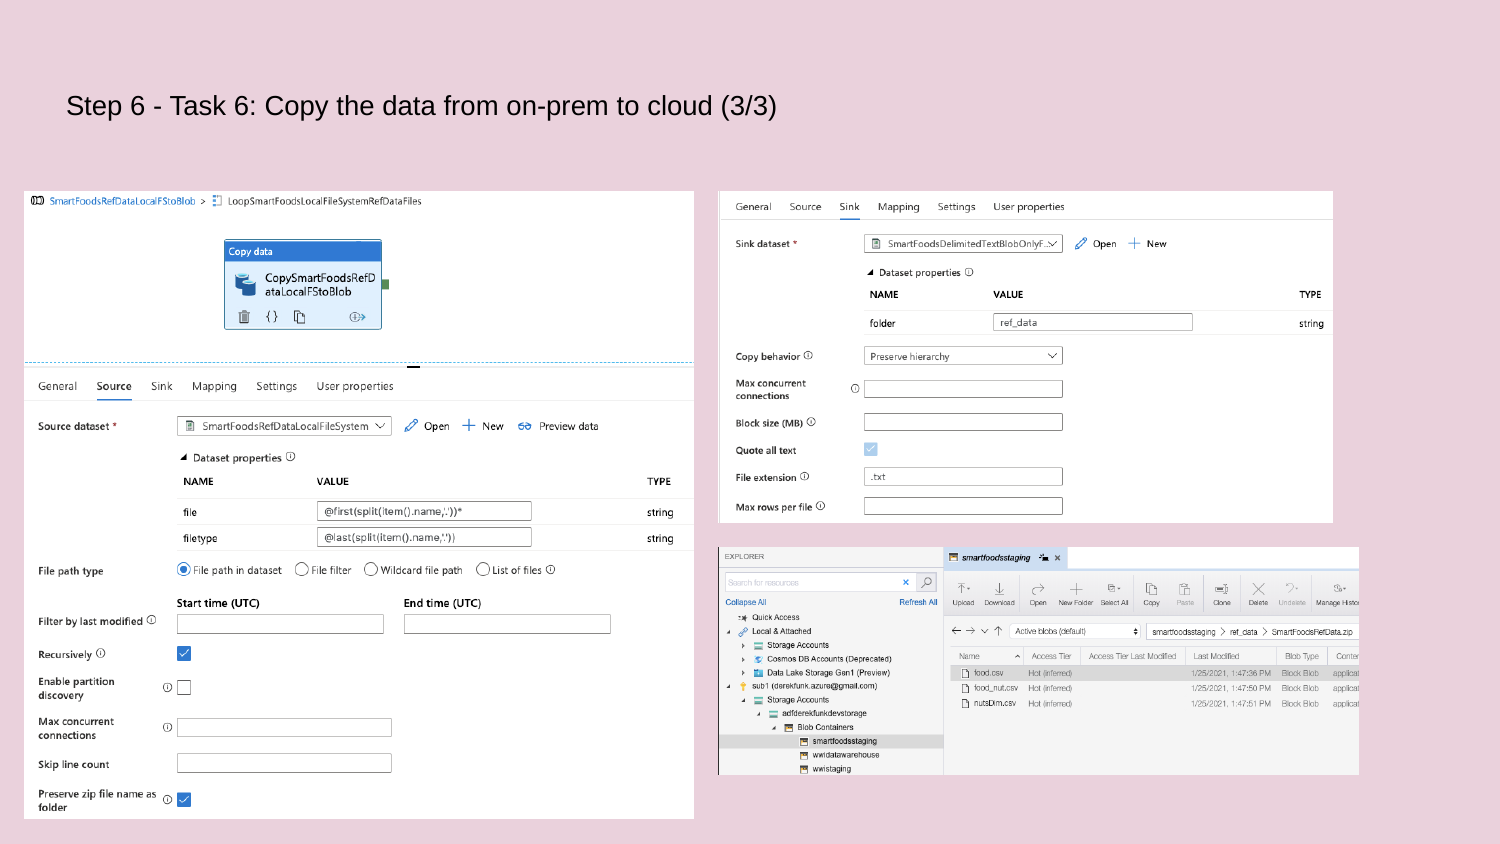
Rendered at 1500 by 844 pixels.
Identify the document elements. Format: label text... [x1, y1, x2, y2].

picture [717, 547, 1359, 775]
picture [717, 191, 1333, 523]
picture [24, 191, 694, 819]
title Step 6 - Task 6: Copy the data from on-prem to cloud (3/3) [51, 72, 1449, 167]
